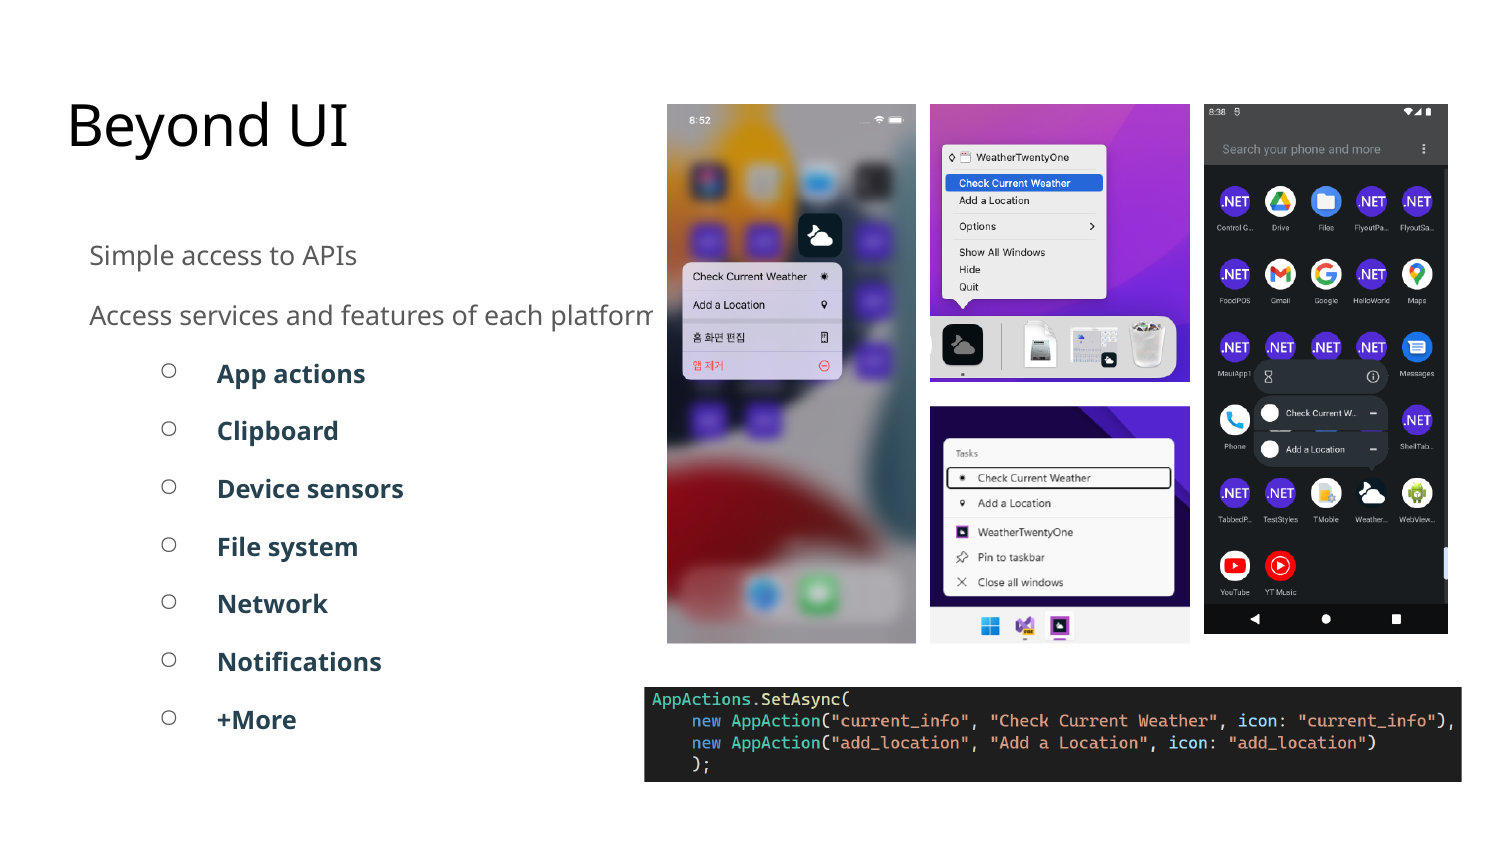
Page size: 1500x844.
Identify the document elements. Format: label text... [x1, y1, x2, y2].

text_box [644, 686, 1462, 782]
title Beyond UI [51, 72, 1449, 167]
list Simple access to APIs Access services and features of each platform App actions Clipboard Device sensors File system Network Notifications +More [74, 219, 704, 755]
picture [653, 89, 1462, 658]
